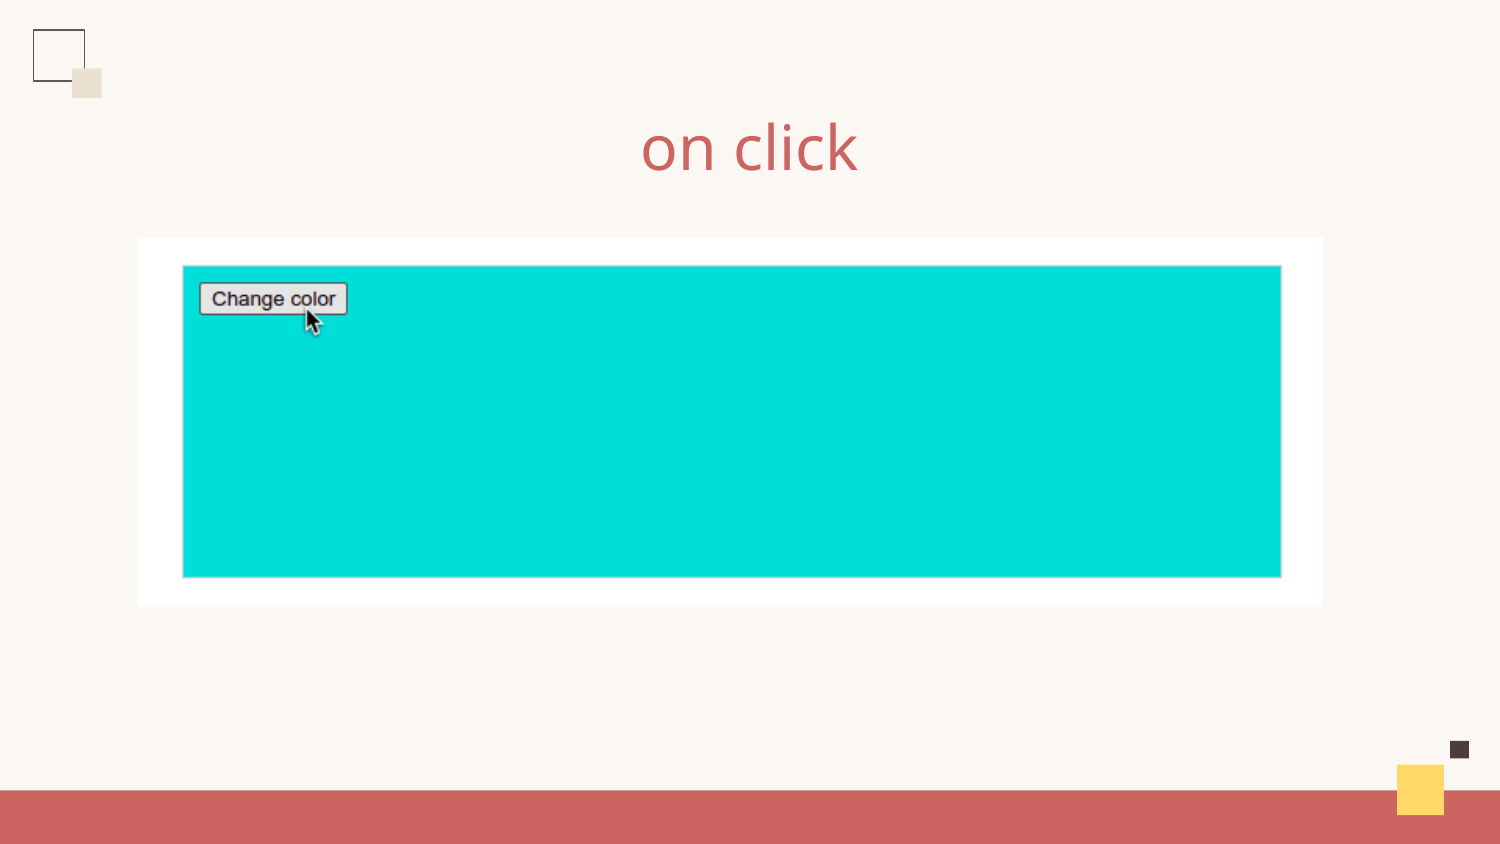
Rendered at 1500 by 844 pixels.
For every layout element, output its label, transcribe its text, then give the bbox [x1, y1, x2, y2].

picture [136, 237, 1324, 607]
title on click [104, 97, 1396, 192]
